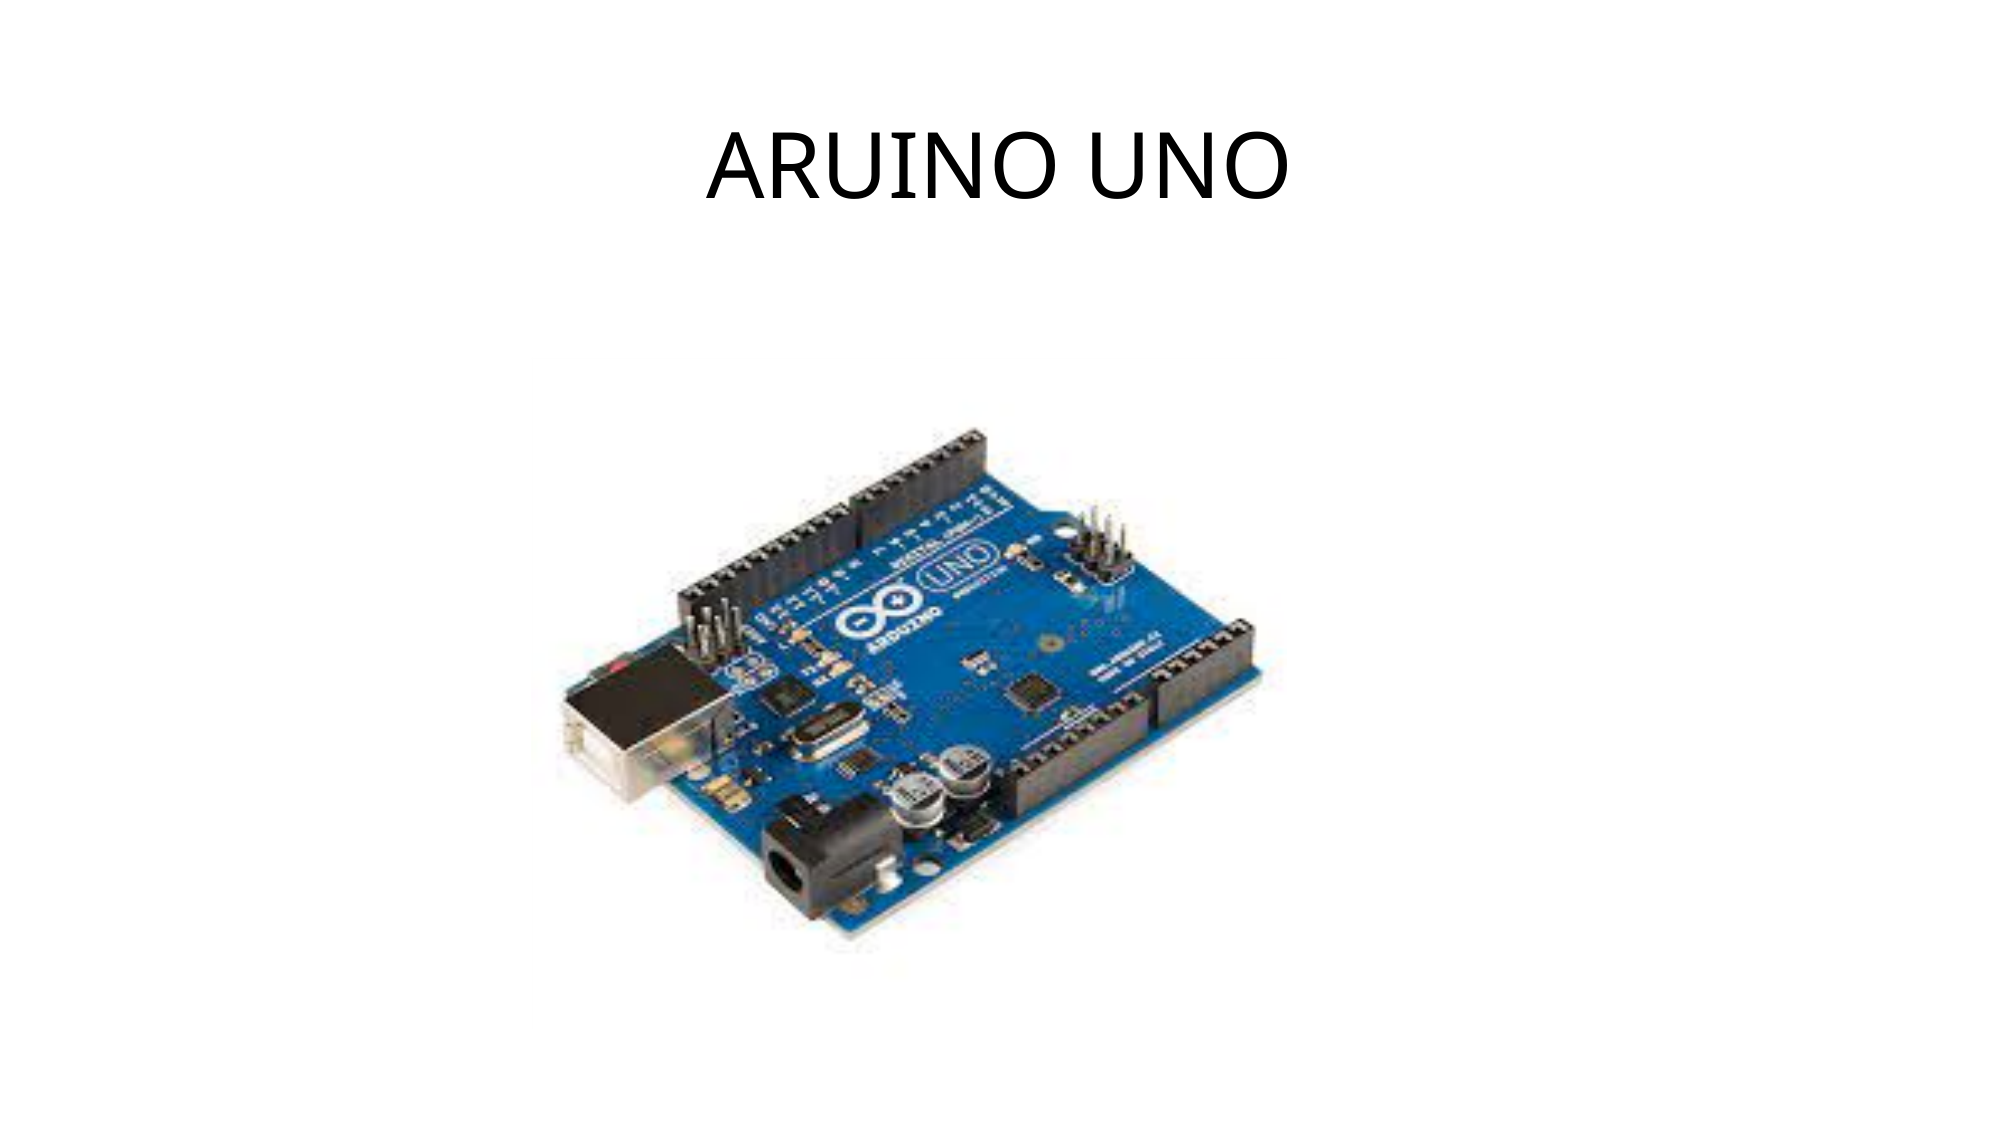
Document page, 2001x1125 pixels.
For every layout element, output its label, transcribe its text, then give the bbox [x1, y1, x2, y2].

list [531, 357, 1287, 1029]
title ARUINO UNO [137, 59, 1863, 278]
